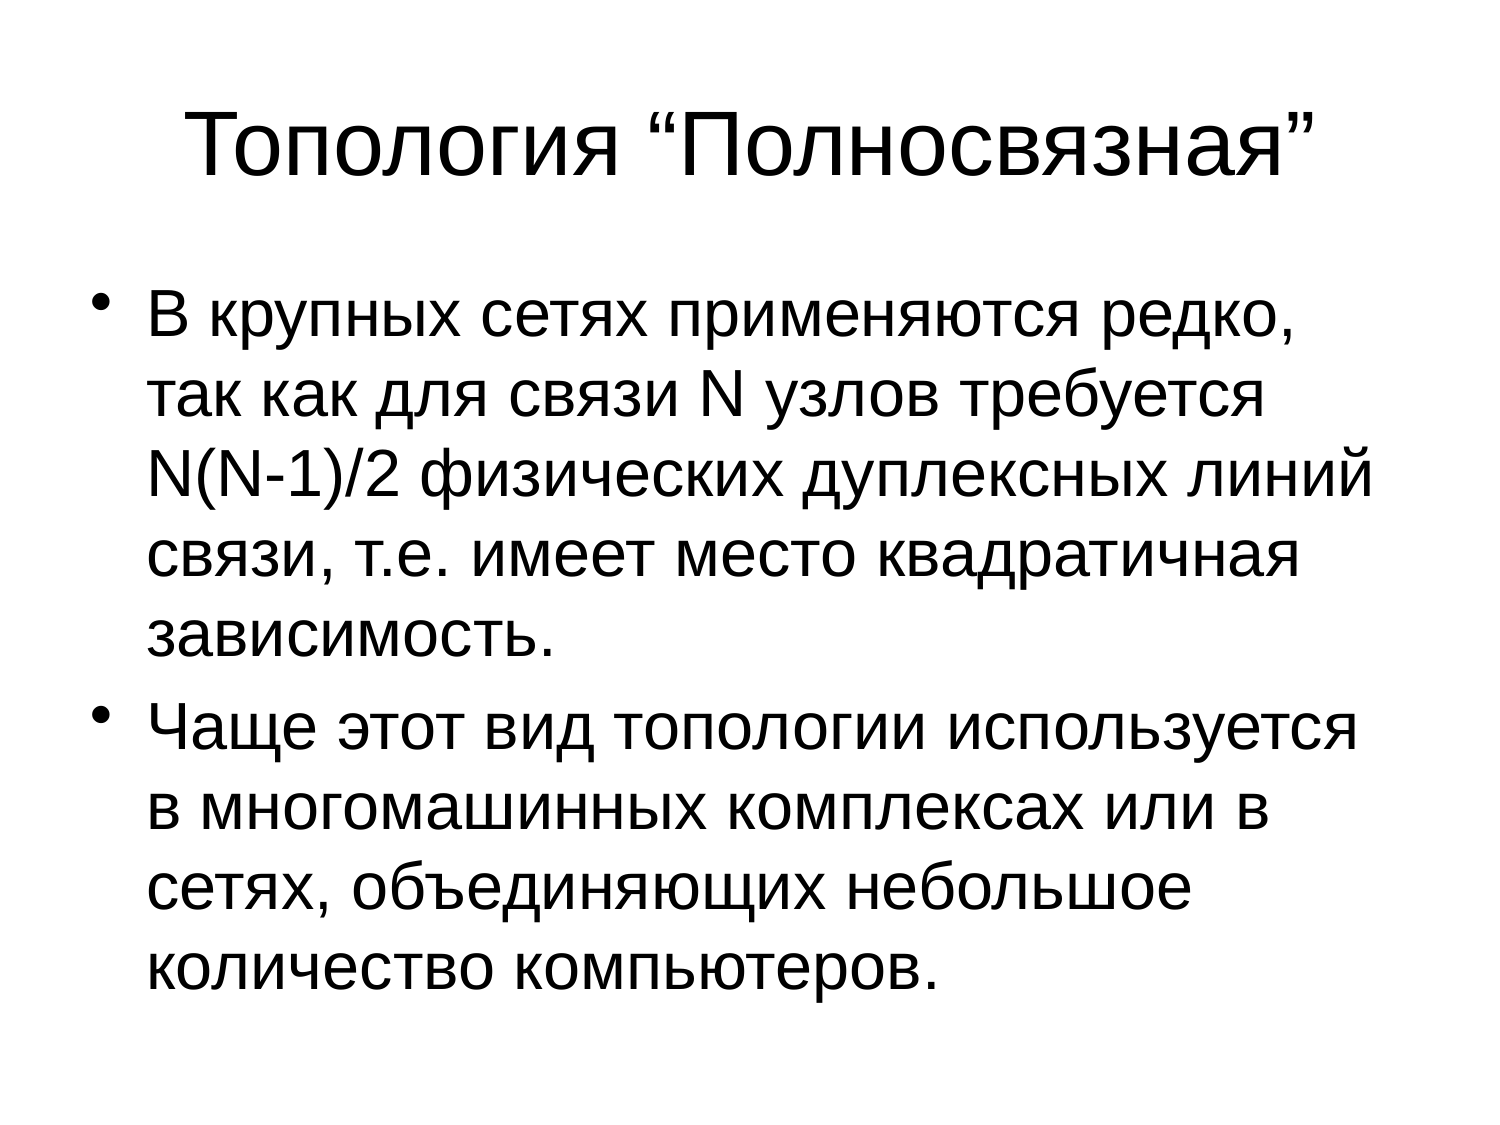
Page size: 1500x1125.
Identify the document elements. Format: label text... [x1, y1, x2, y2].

list В крупных сетях применяются редко, так как для связи N узлов требуется N(N-1)/2 физических дуплексных линий связи, т.е. имеет место квадратичная зависимость. Чаще этот вид топологии используется в многомашинных комплексах или в сетях, объединяющих небольшое количество компьютеров. [74, 262, 1426, 1006]
title Топология “Полносвязная” [74, 44, 1426, 233]
